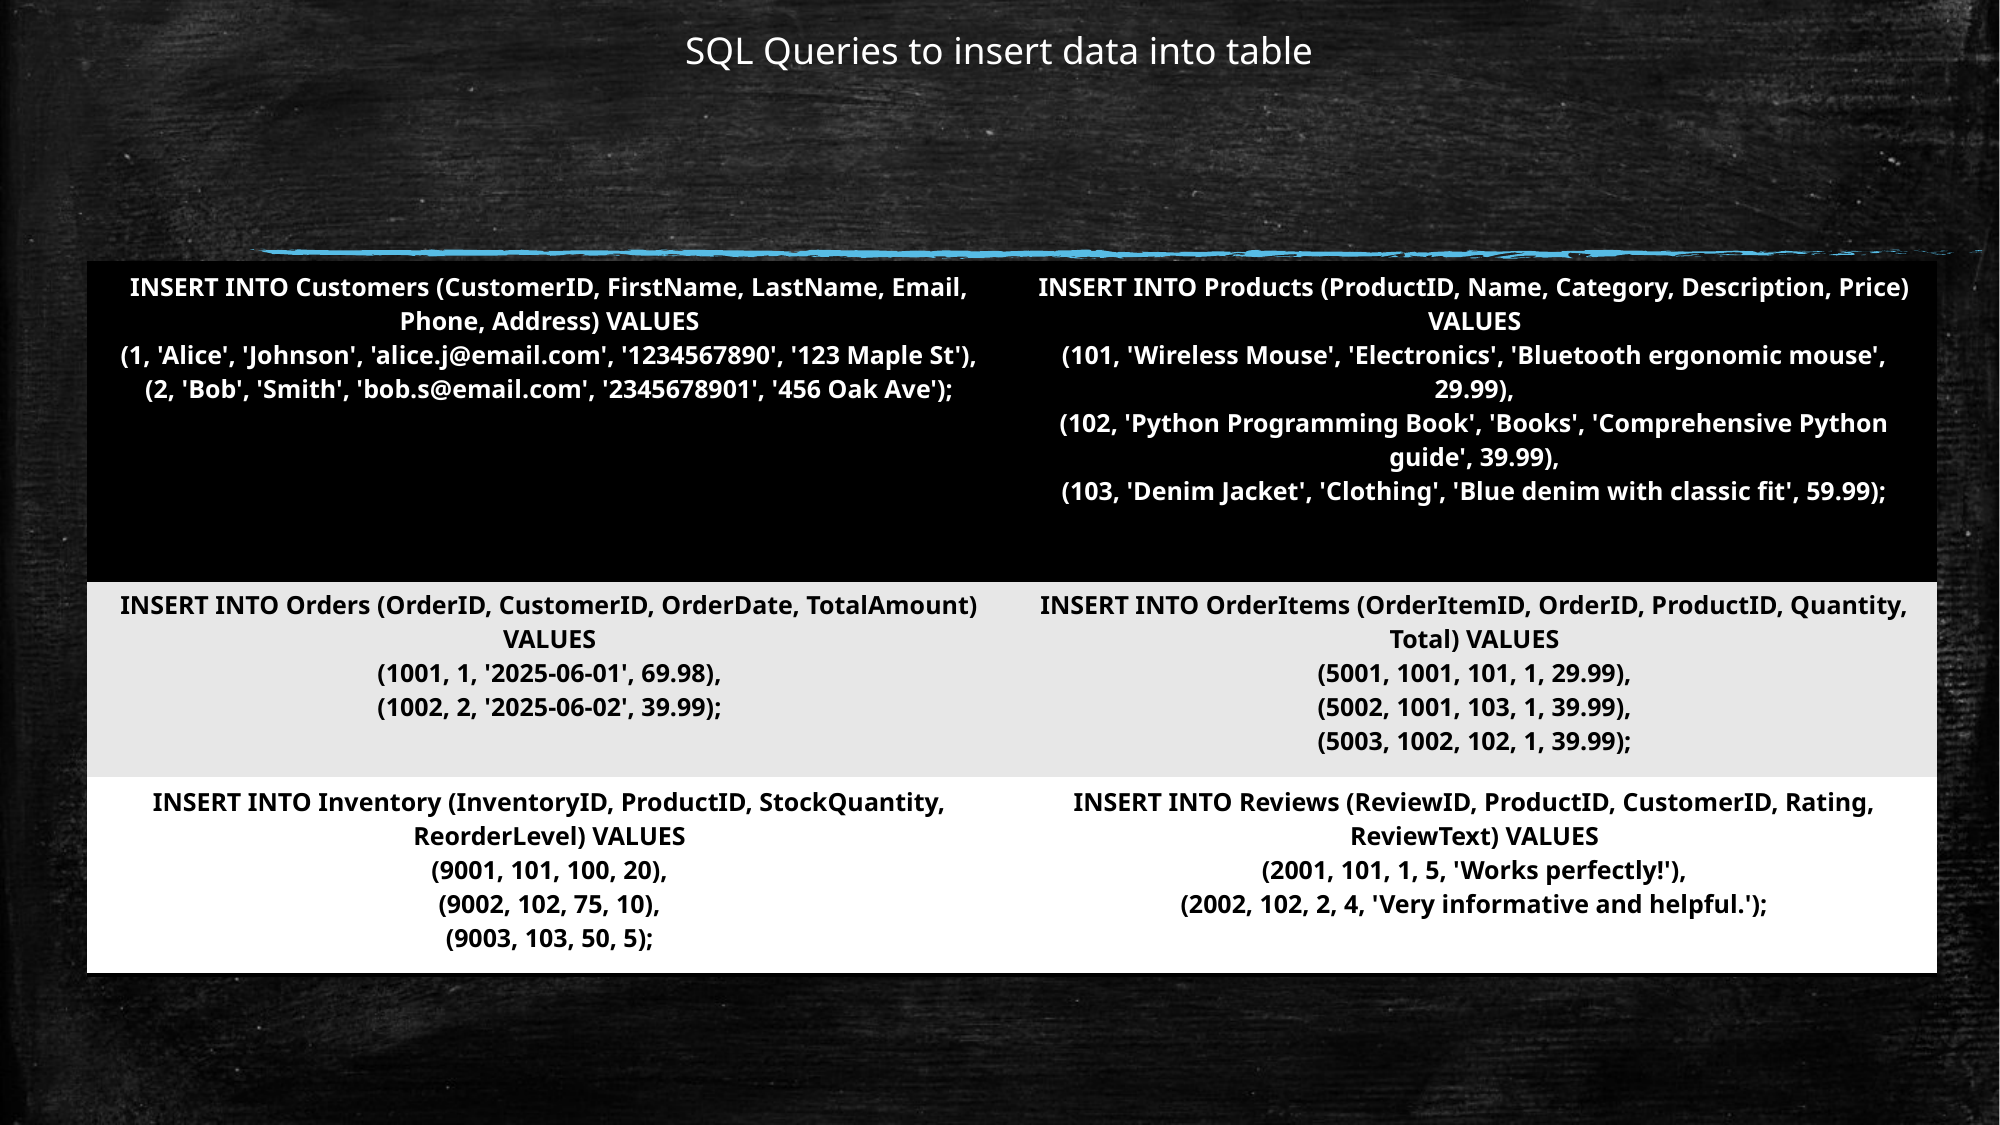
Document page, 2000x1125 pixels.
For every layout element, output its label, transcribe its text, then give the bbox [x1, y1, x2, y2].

title SQL Queries to insert data into table [249, 24, 1750, 80]
table_cell INSERT INTO OrderItems (OrderItemID, OrderID, ProductID, Quantity, Total) VALUES (5001, 1001, 101, 1, 29.99), (5002, 1001, 103, 1, 39.99), (5003, 1002, 102, 1, 39.99); [1012, 582, 1937, 777]
table_cell INSERT INTO Reviews (ReviewID, ProductID, CustomerID, Rating, ReviewText) VALUES (2001, 101, 1, 5, 'Works perfectly!'), (2002, 102, 2, 4, 'Very informative and helpful.'); [1012, 777, 1937, 973]
table_cell INSERT INTO Orders (OrderID, CustomerID, OrderDate, TotalAmount) VALUES (1001, 1, '2025-06-01', 69.98), (1002, 2, '2025-06-02', 39.99); [87, 582, 1012, 777]
table_cell INSERT INTO Inventory (InventoryID, ProductID, StockQuantity, ReorderLevel) VALUES (9001, 101, 100, 20), (9002, 102, 75, 10), (9003, 103, 50, 5); [87, 777, 1012, 973]
table_header INSERT INTO Products (ProductID, Name, Category, Description, Price) VALUES (101, 'Wireless Mouse', 'Electronics', 'Bluetooth ergonomic mouse', 29.99), (102, 'Python Programming Book', 'Books', 'Comprehensive Python guide', 39.99), (103, 'Denim Jacket', 'Clothing', 'Blue denim with classic fit', 59.99); [1012, 264, 1937, 578]
table_header INSERT INTO Customers (CustomerID, FirstName, LastName, Email, Phone, Address) VALUES (1, 'Alice', 'Johnson', 'alice.j@email.com', '1234567890', '123 Maple St'), (2, 'Bob', 'Smith', 'bob.s@email.com', '2345678901', '456 Oak Ave'); [87, 264, 1012, 578]
